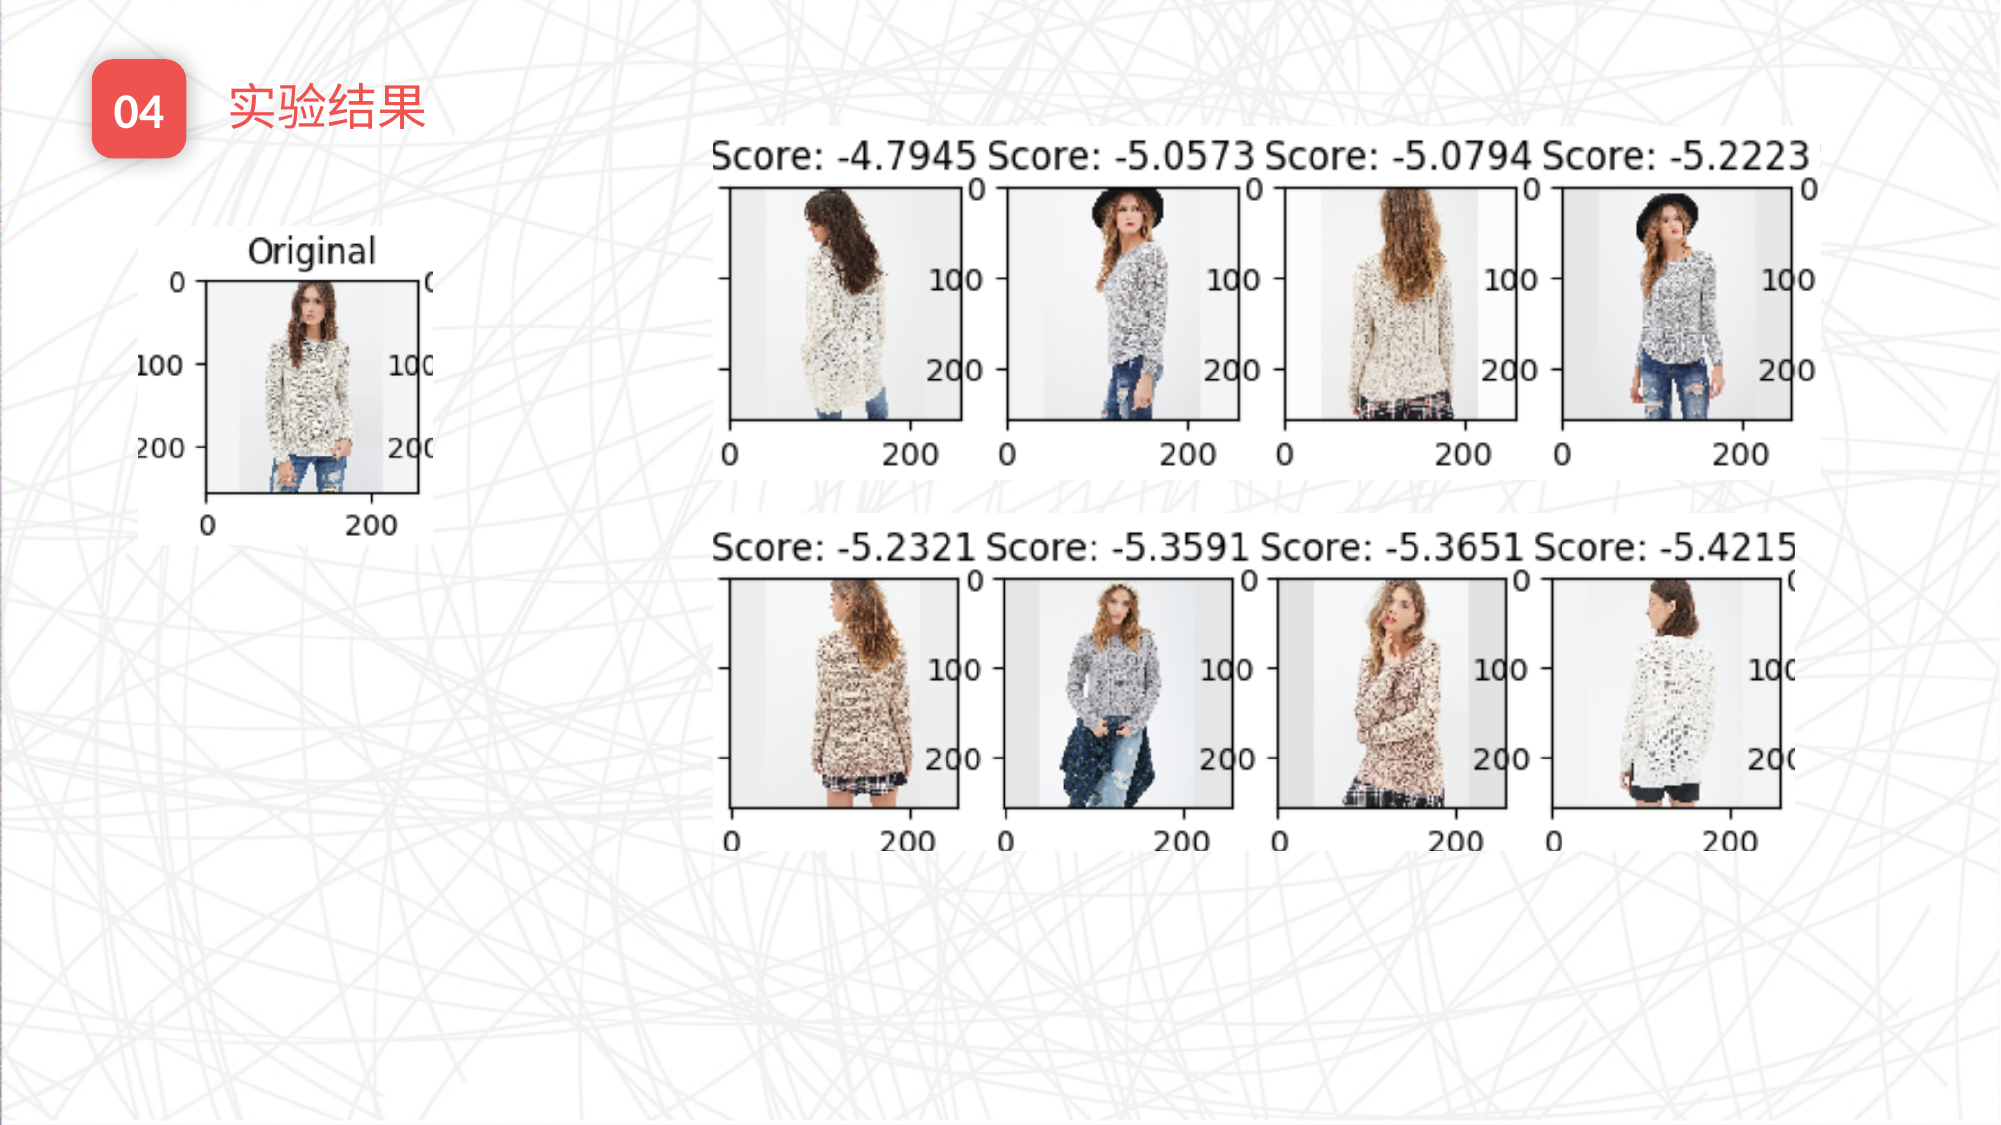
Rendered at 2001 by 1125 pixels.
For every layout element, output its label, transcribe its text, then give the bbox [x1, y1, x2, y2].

picture [0, 0, 2001, 1125]
text_box 实验结果 [212, 52, 754, 159]
text_box 04 [90, 58, 188, 160]
